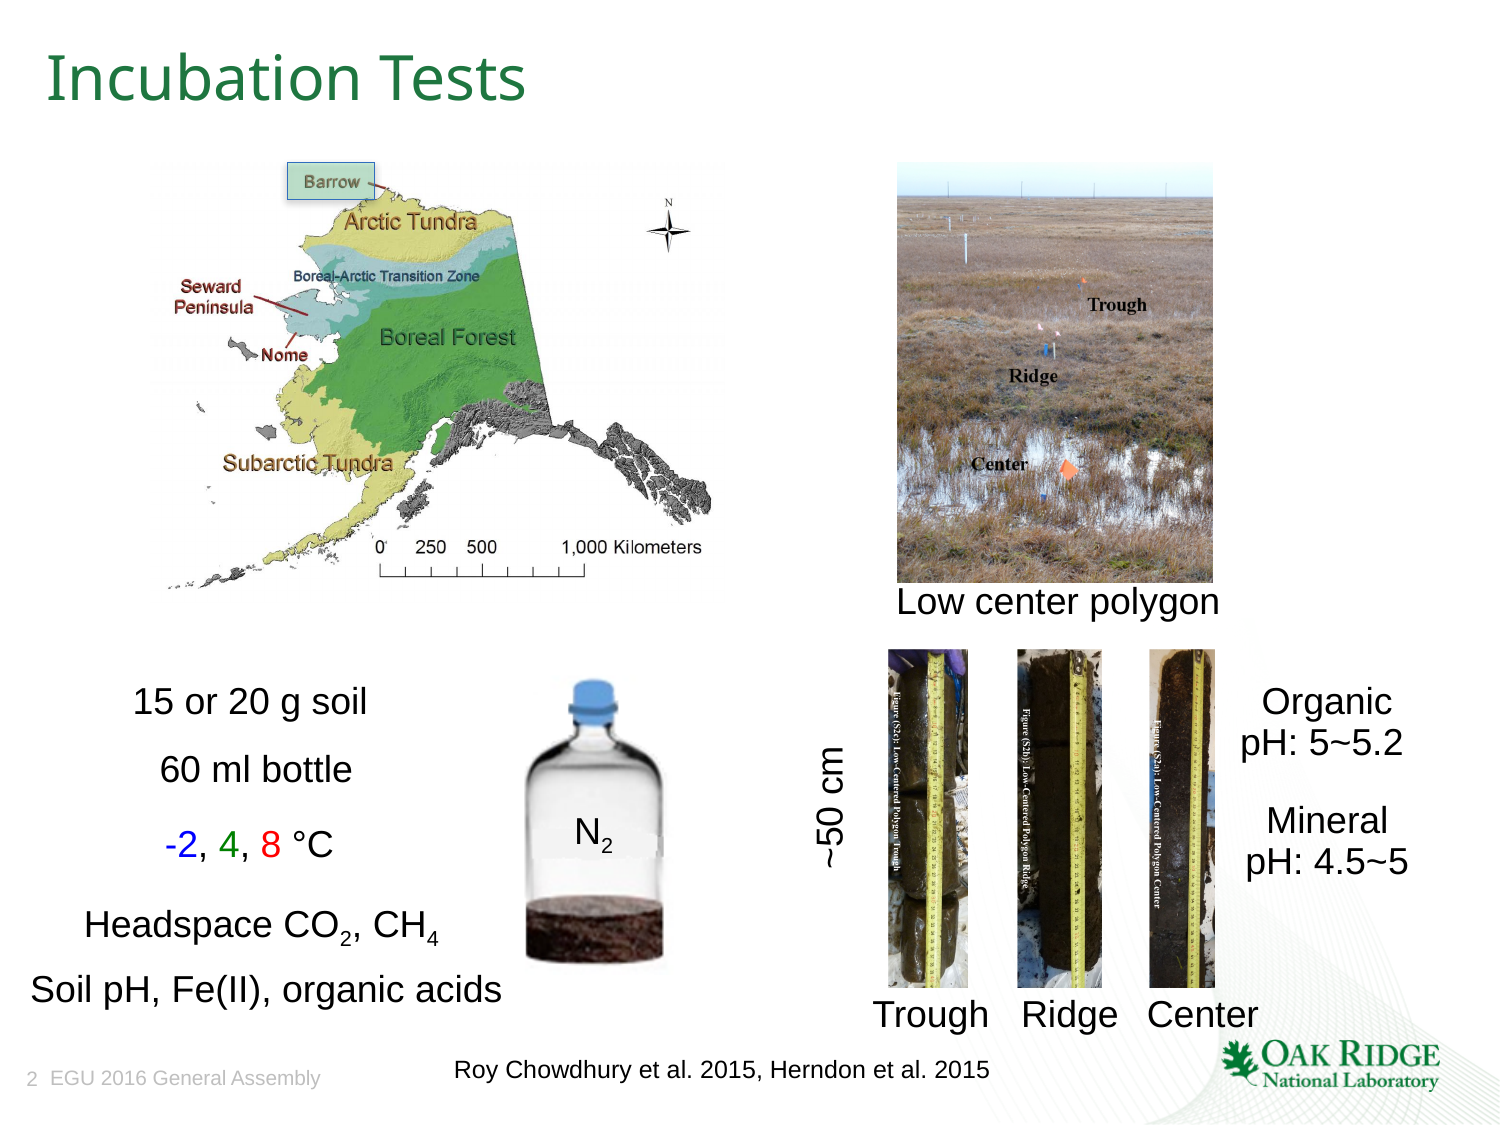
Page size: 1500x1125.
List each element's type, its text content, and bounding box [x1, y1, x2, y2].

text_box Soil pH, Fe(II), organic acids [15, 962, 518, 1018]
picture [520, 674, 701, 976]
text_box ~50 cm [802, 737, 875, 777]
picture [149, 162, 726, 603]
text_box Organic pH: 5~5.2 [1225, 674, 1429, 771]
text_box Mineral pH: 4.5~5 [1230, 794, 1424, 890]
text_box Roy Chowdhury et al. 2015, Herndon et al. 2015 [439, 1049, 1007, 1092]
text_box Headspace CO2, CH4 [69, 893, 454, 954]
text_box -2, 4, 8 °C [149, 818, 349, 874]
text_box 60 ml bottle [144, 743, 368, 799]
text_box Low center polygon [881, 575, 1236, 631]
picture [759, 162, 1500, 1125]
text_box Center [1131, 987, 1274, 1043]
text_box ~50 cm [802, 867, 875, 878]
text_box Ridge [1006, 987, 1131, 1043]
title Incubation Tests [31, 41, 1449, 124]
text_box Trough [857, 987, 1005, 1043]
text_box 15 or 20 g soil [117, 675, 383, 731]
